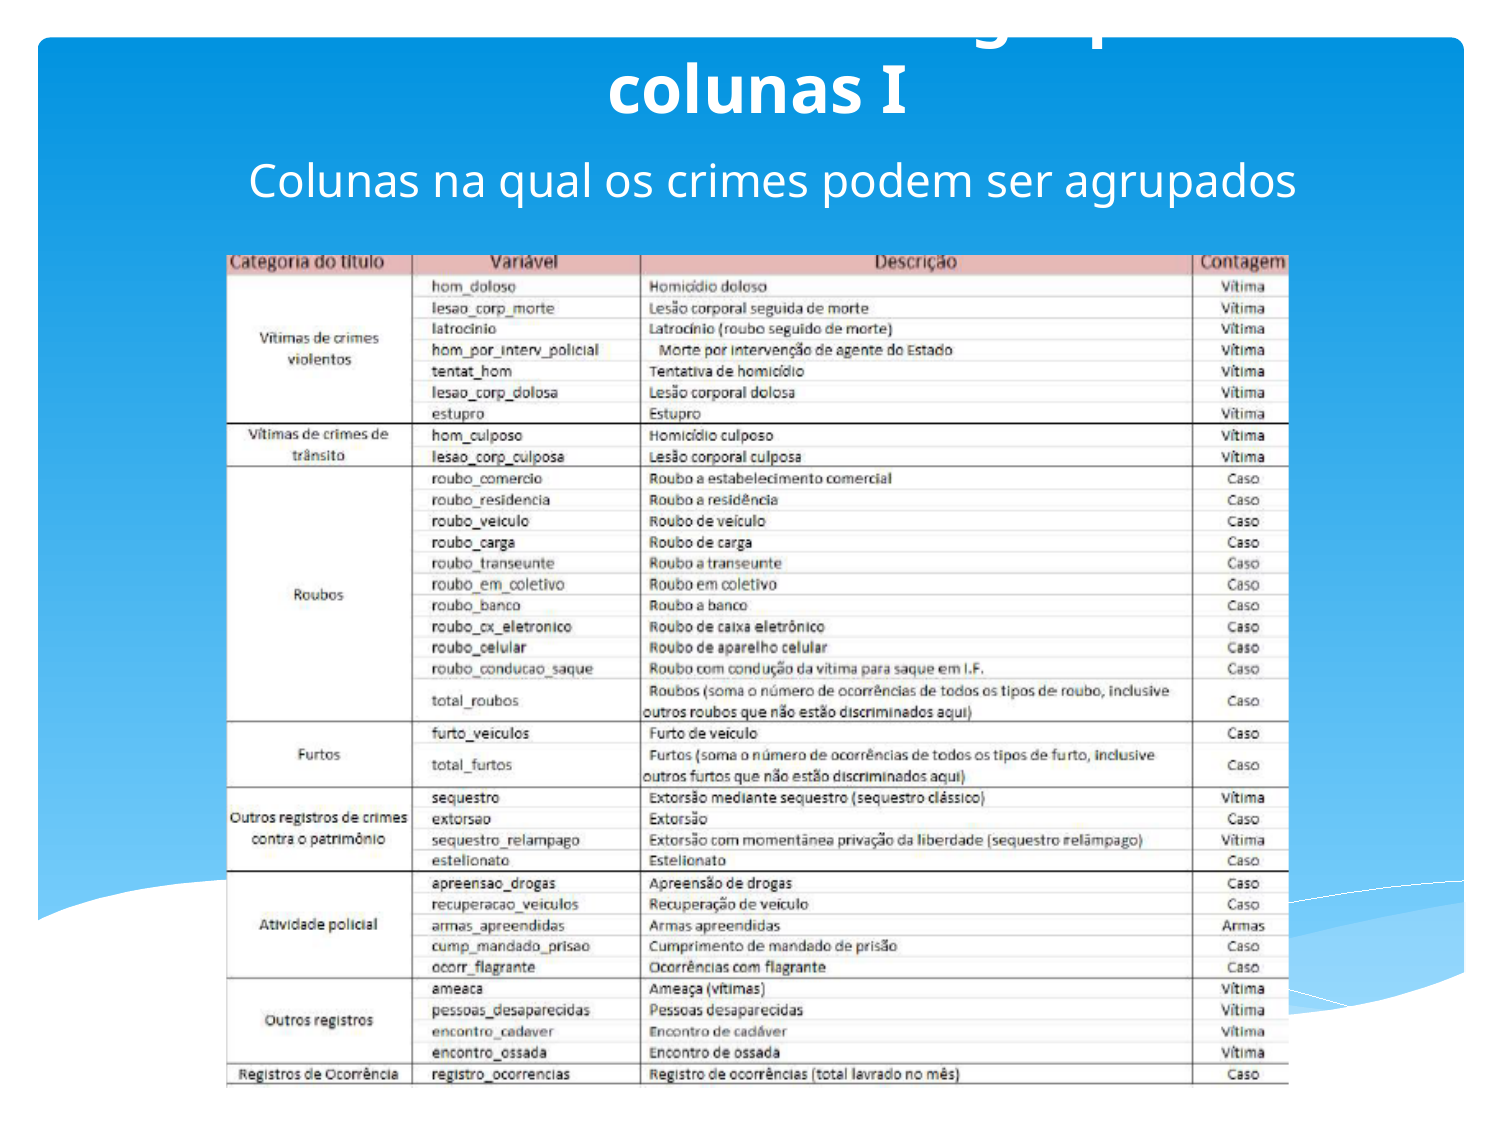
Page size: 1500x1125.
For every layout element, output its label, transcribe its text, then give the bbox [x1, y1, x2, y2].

subtitle Colunas na qual os crimes podem ser agrupados [135, 144, 1412, 251]
picture [226, 255, 1289, 1088]
picture [977, 37, 1007, 48]
picture [1093, 37, 1102, 48]
title Dataframe de crimes agrupando colunas I [119, 54, 1395, 134]
